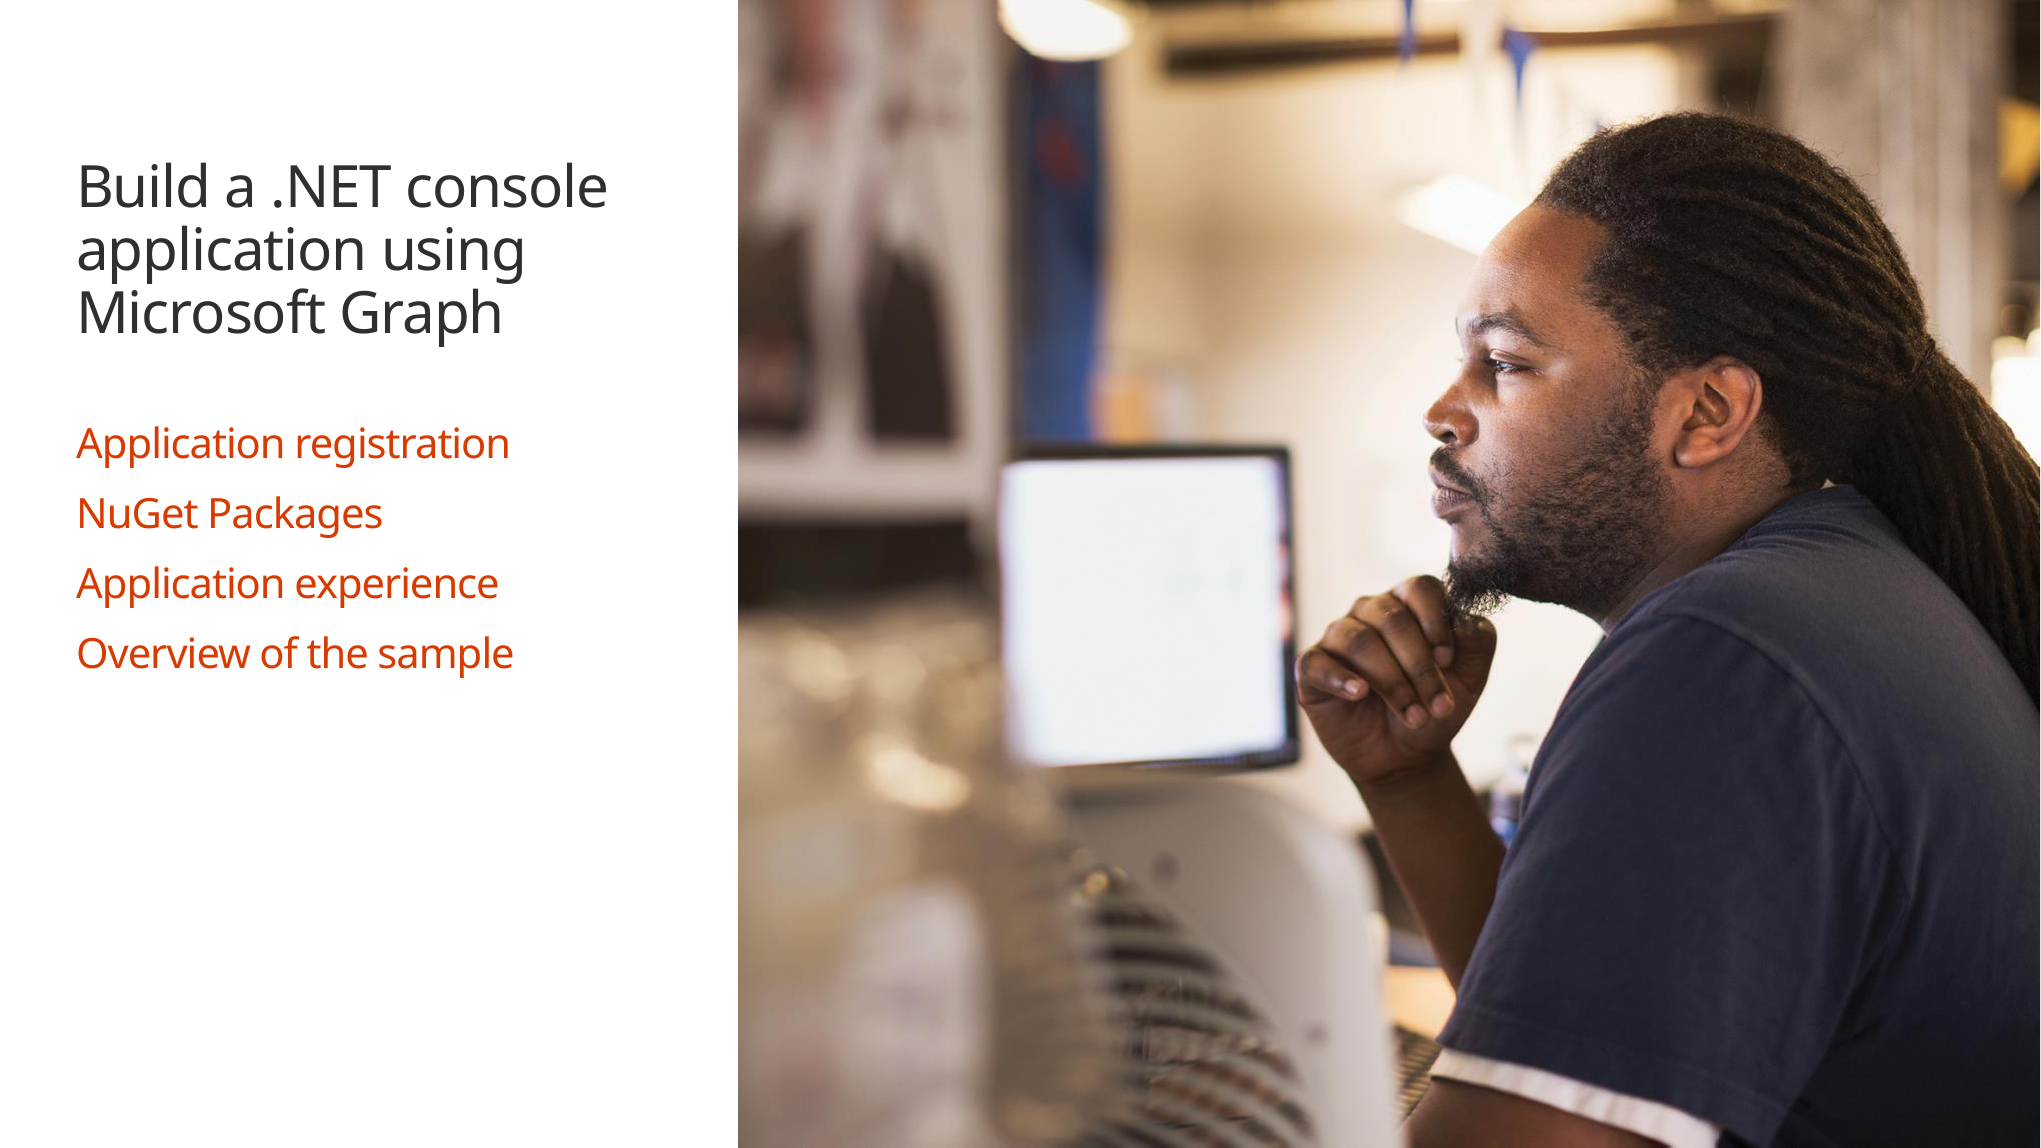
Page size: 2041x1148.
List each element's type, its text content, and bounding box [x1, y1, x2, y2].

list Application registration NuGet Packages Application experience Overview of the sample [76, 422, 719, 1056]
picture [738, 0, 2041, 1148]
title Build a .NET console application using Microsoft Graph [76, 157, 687, 309]
